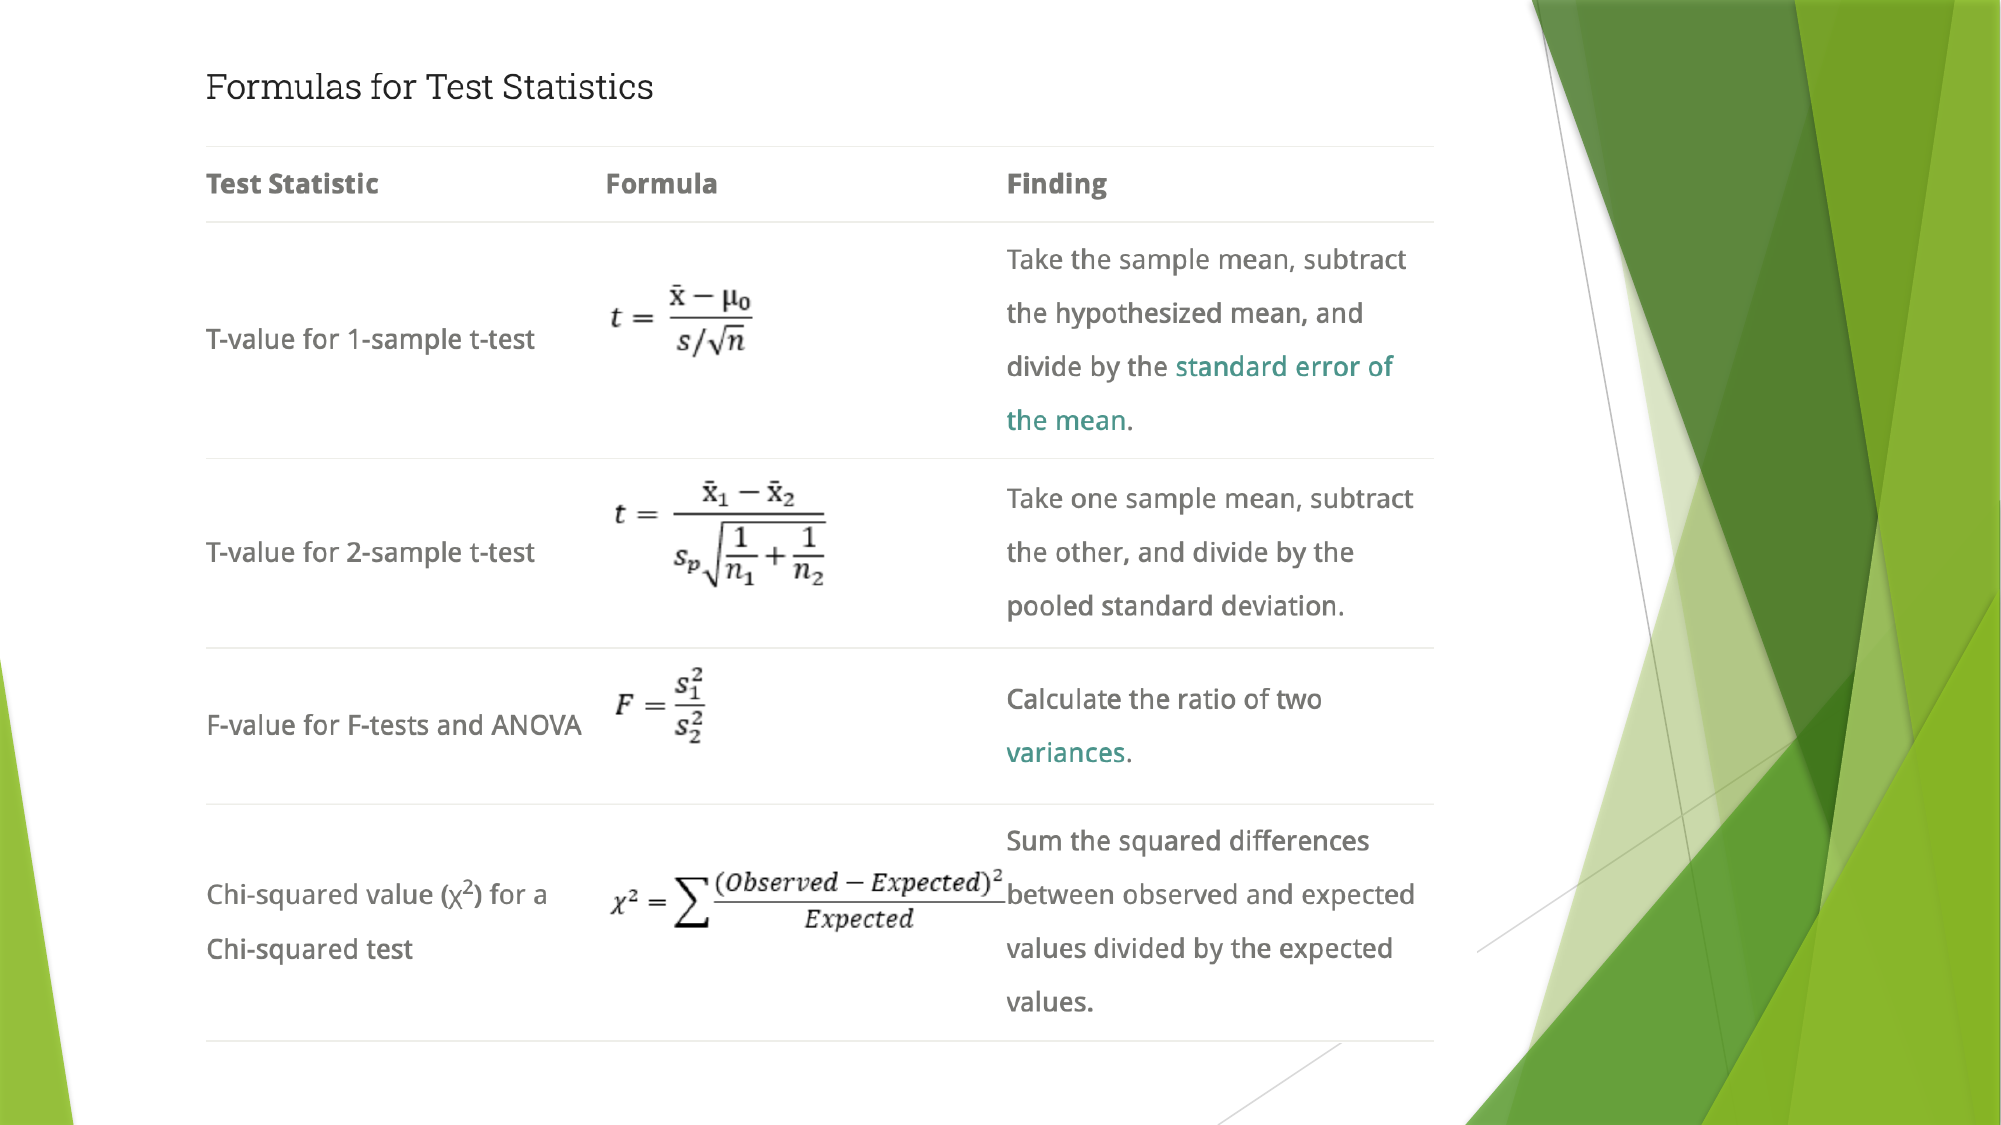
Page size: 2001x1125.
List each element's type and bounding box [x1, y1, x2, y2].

list [155, 20, 1478, 1043]
